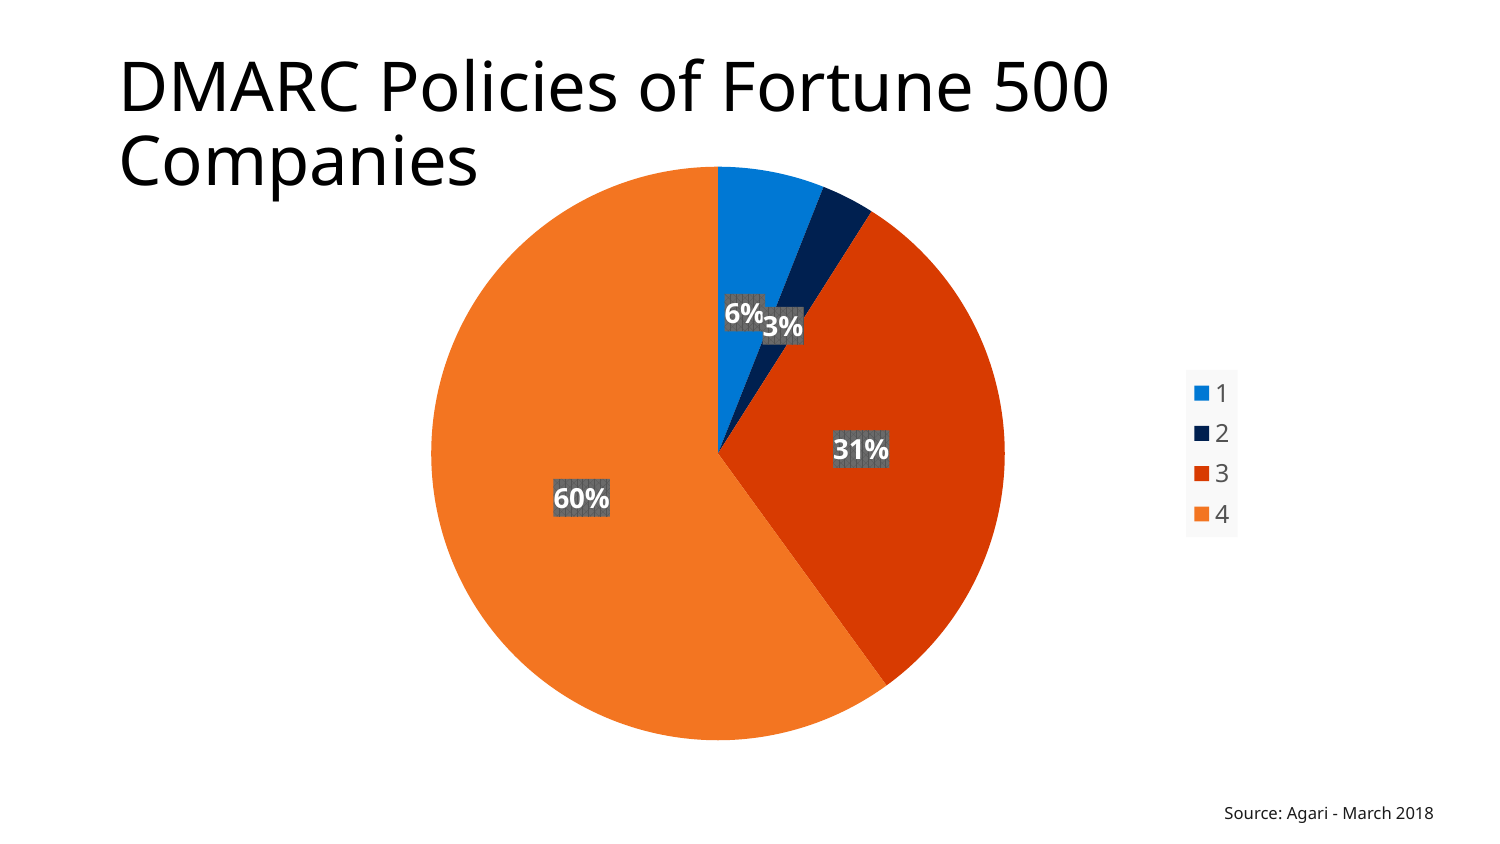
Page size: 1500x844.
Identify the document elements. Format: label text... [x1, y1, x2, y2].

text_box Source: Agari - March 2018 [1224, 803, 1500, 824]
title DMARC Policies of Fortune 500 Companies [103, 44, 1397, 208]
chart [249, 154, 1250, 753]
